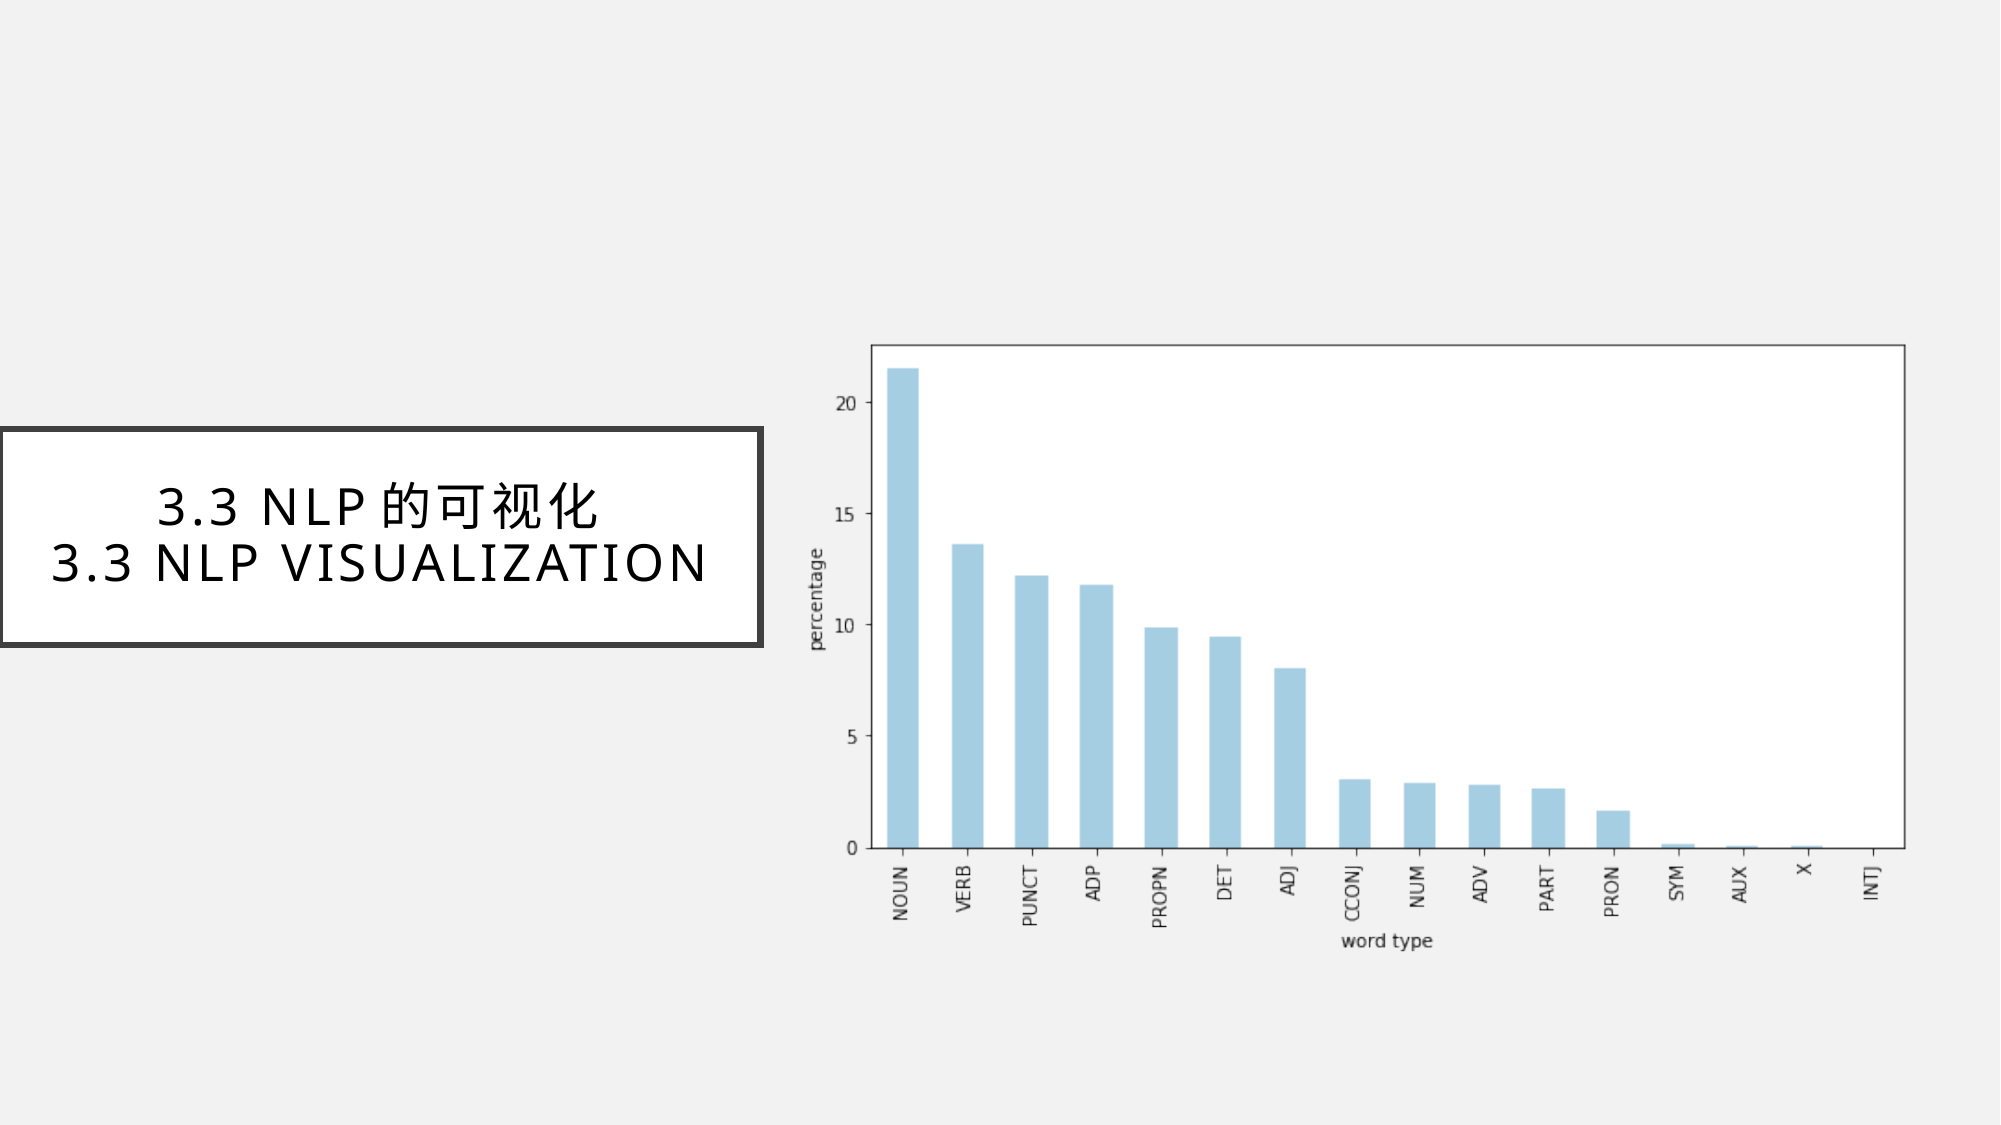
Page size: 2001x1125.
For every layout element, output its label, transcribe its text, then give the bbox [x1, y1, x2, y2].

picture [795, 326, 1923, 963]
title 3.3 NLP的可视化 3.3 NLP Visualization [0, 426, 764, 648]
